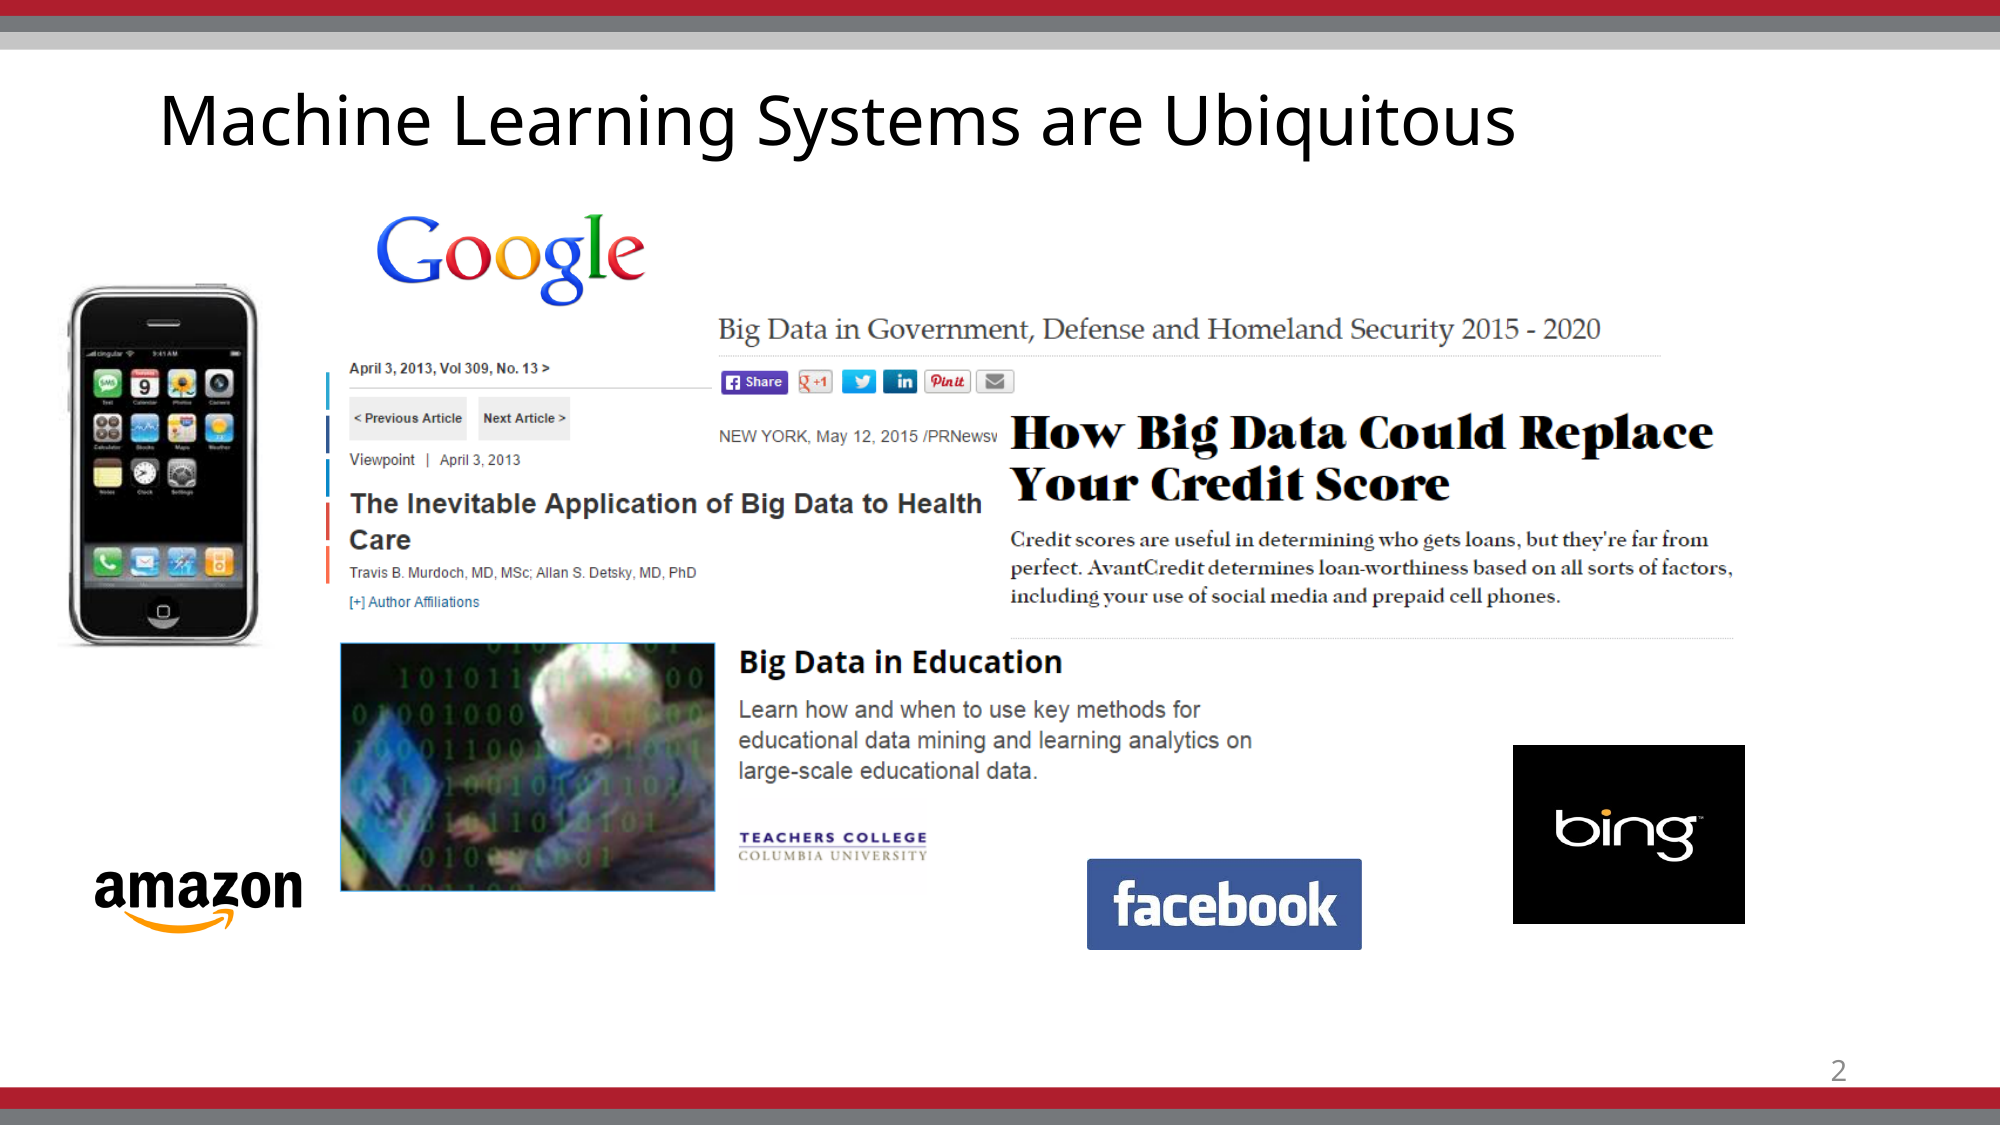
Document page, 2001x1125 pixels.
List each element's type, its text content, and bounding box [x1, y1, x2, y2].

picture [65, 308, 1745, 1034]
picture [356, 197, 670, 319]
slide_number 2 [1412, 1042, 1863, 1103]
picture [35, 261, 285, 673]
title Machine Learning Systems are Ubiquitous [143, 14, 1869, 233]
picture [1513, 745, 1745, 925]
